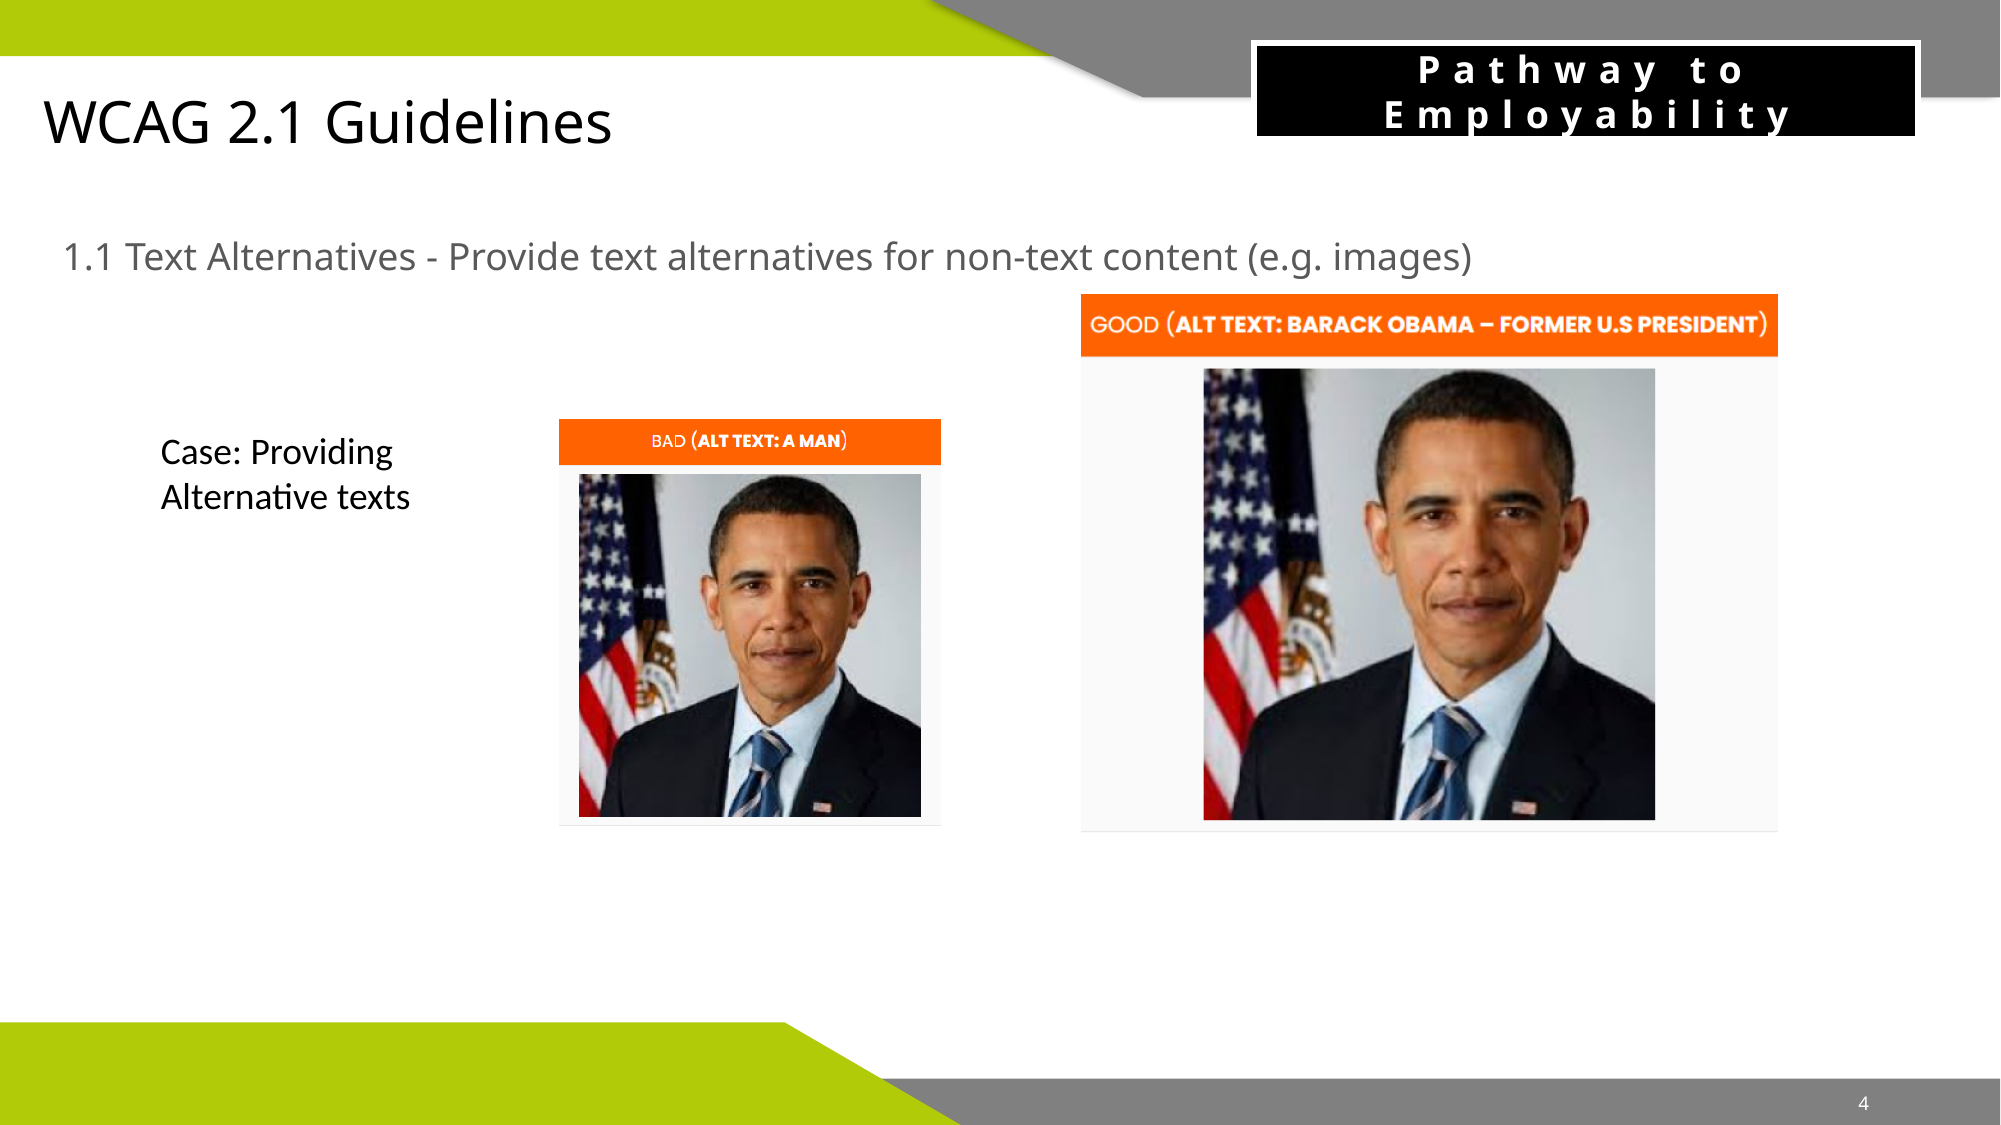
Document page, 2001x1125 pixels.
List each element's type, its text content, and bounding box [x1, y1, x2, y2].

text_box Case: Providing Alternative texts [146, 419, 559, 525]
picture [559, 419, 941, 831]
picture [1081, 294, 1778, 866]
text_box WCAG 2.1 Guidelines [28, 78, 1263, 163]
text_box 1.1 Text Alternatives - Provide text alternatives for non-text content (e.g. images) [47, 214, 2000, 286]
